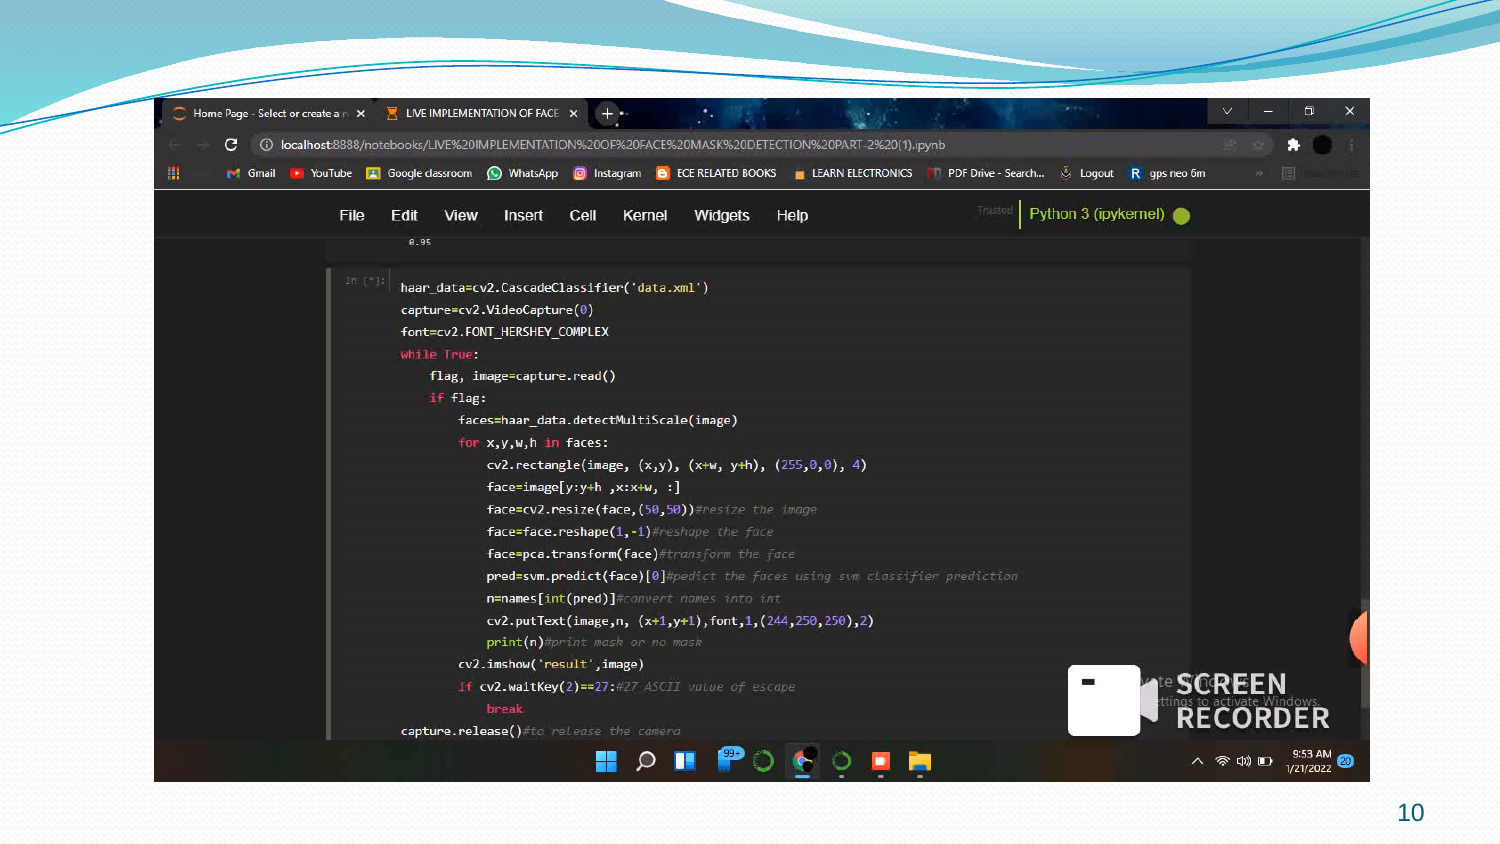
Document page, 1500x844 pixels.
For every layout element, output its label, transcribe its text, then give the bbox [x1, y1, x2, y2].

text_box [153, 97, 1371, 783]
slide_number 10 [1299, 782, 1425, 827]
